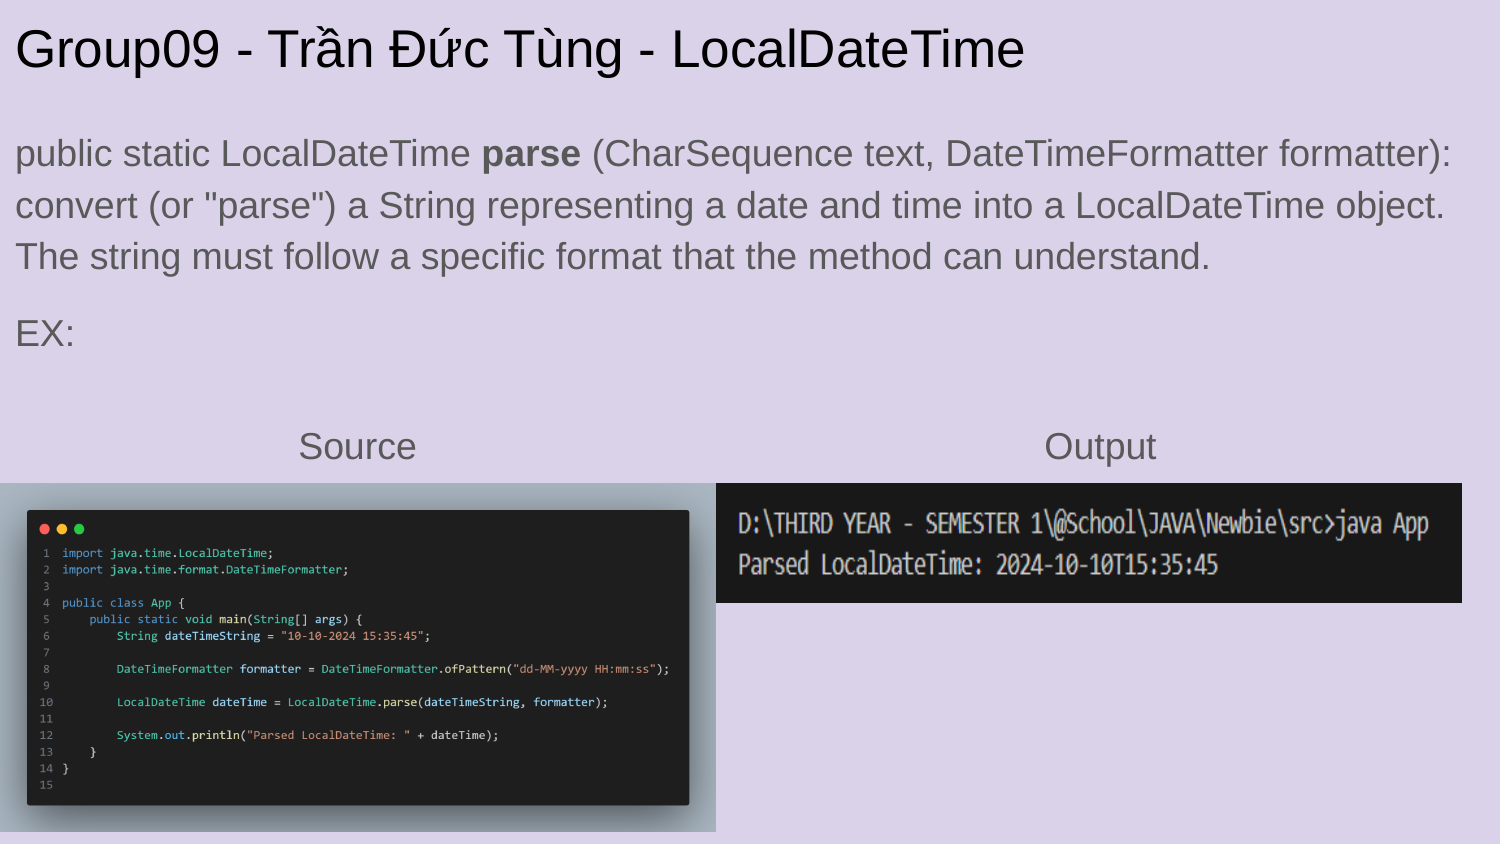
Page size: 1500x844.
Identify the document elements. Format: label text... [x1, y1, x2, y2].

title Group09 - Trần Đức Tùng - LocalDateTime [0, 0, 1398, 94]
picture [0, 483, 1463, 833]
list public static LocalDateTime parse (CharSequence text, DateTimeFormatter formatter): convert (or "parse") a String representing a date and time into a LocalDateTime object. The string must follow a specific format that the method can understand. EX: [0, 107, 1500, 832]
text_box Output [1024, 407, 1177, 481]
text_box Source [270, 407, 445, 481]
